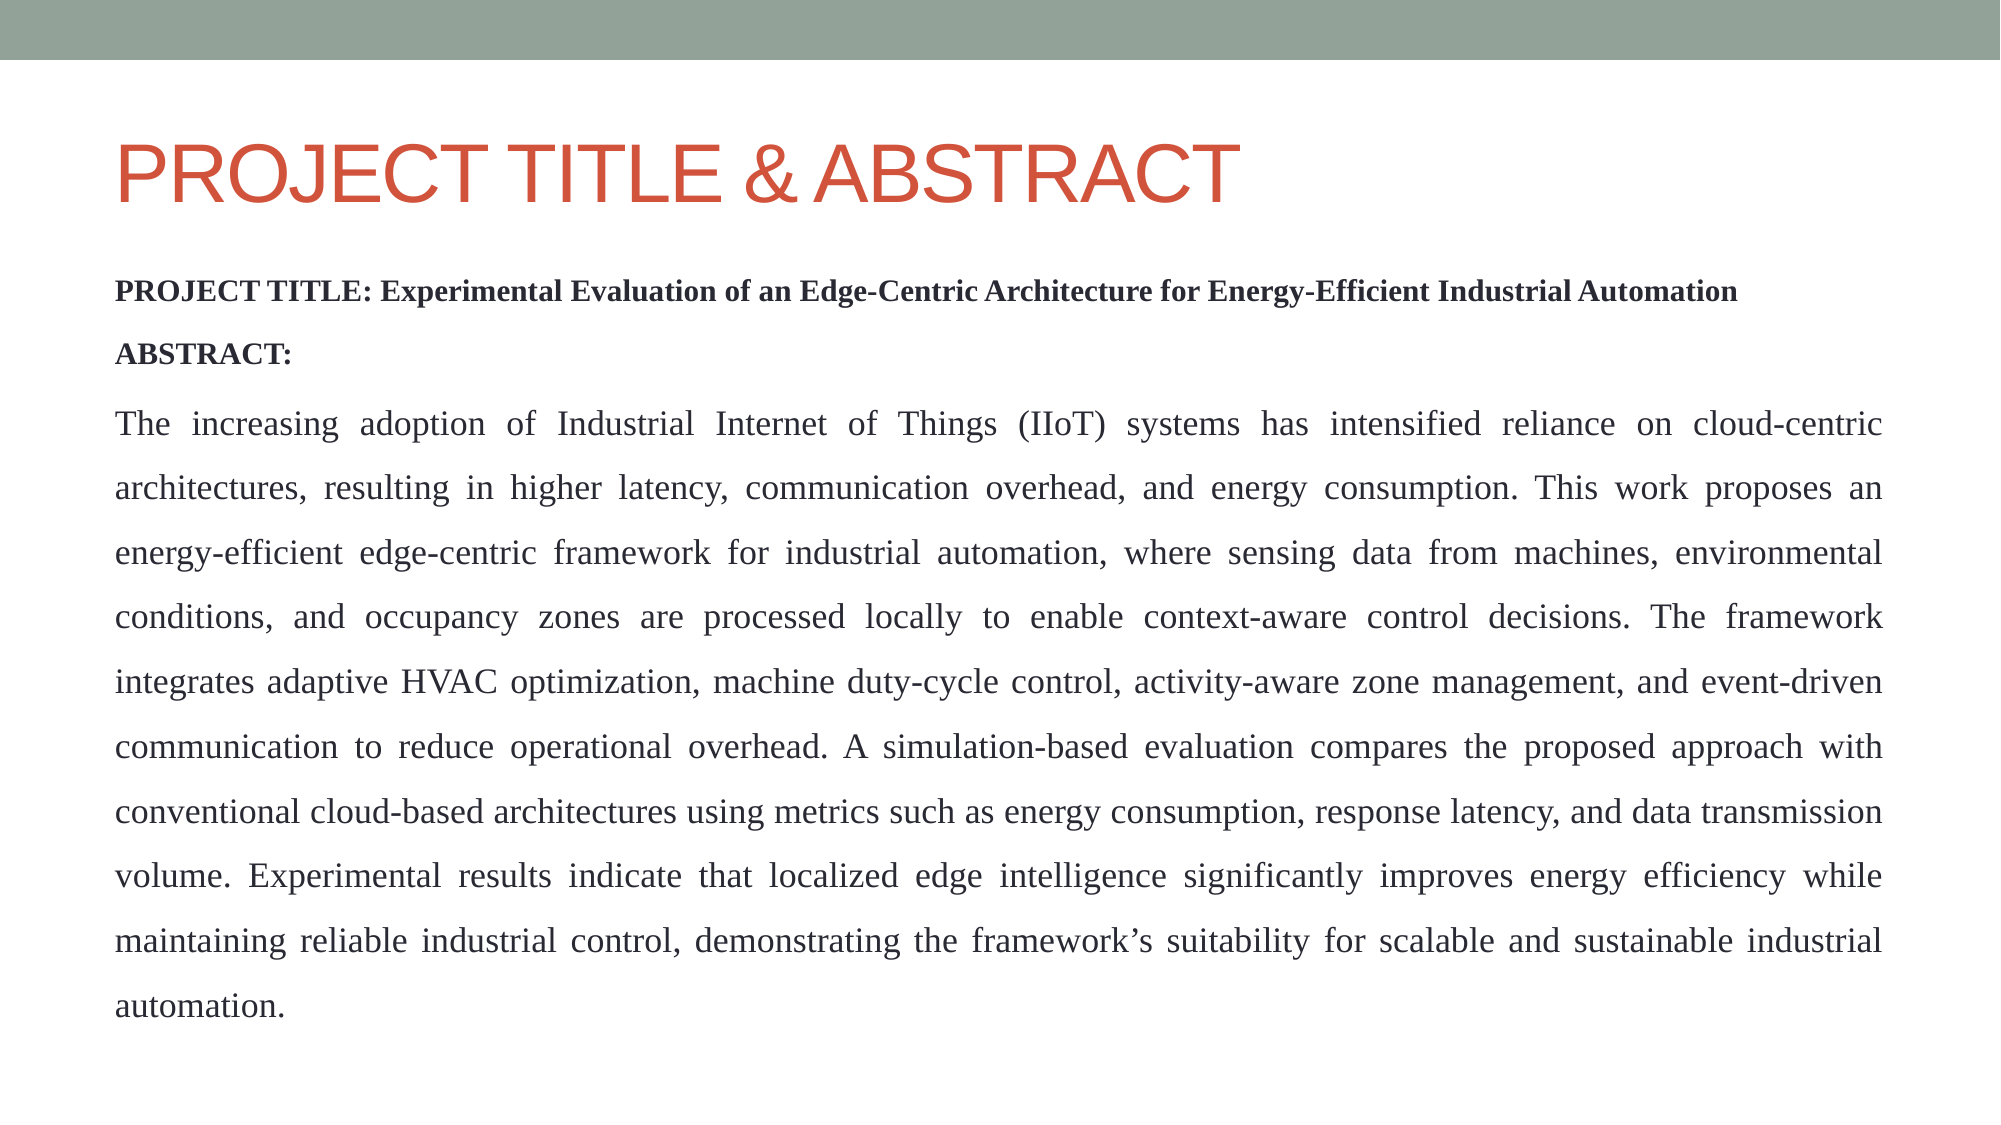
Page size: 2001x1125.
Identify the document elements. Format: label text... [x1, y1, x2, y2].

title PROJECT TITLE & ABSTRACT [99, 87, 1900, 244]
list PROJECT TITLE: Experimental Evaluation of an Edge-Centric Architecture for Energy-Efficient Industrial Automation ABSTRACT: The increasing adoption of Industrial Internet of Things (IIoT) systems has intensified reliance on cloud-centric architectures, resulting in higher latency, communication overhead, and energy consumption. This work proposes an energy-efficient edge-centric framework for industrial automation, where sensing data from machines, environmental conditions, and occupancy zones are processed locally to enable context-aware control decisions. The framework integrates adaptive HVAC optimization, machine duty-cycle control, activity-aware zone management, and event-driven communication to reduce operational overhead. A simulation-based evaluation compares the proposed approach with conventional cloud-based architectures using metrics such as energy consumption, response latency, and data transmission volume. Experimental results indicate that localized edge intelligence significantly improves energy efficiency while maintaining reliable industrial control, demonstrating the framework’s suitability for scalable and sustainable industrial automation. [99, 244, 1900, 1044]
